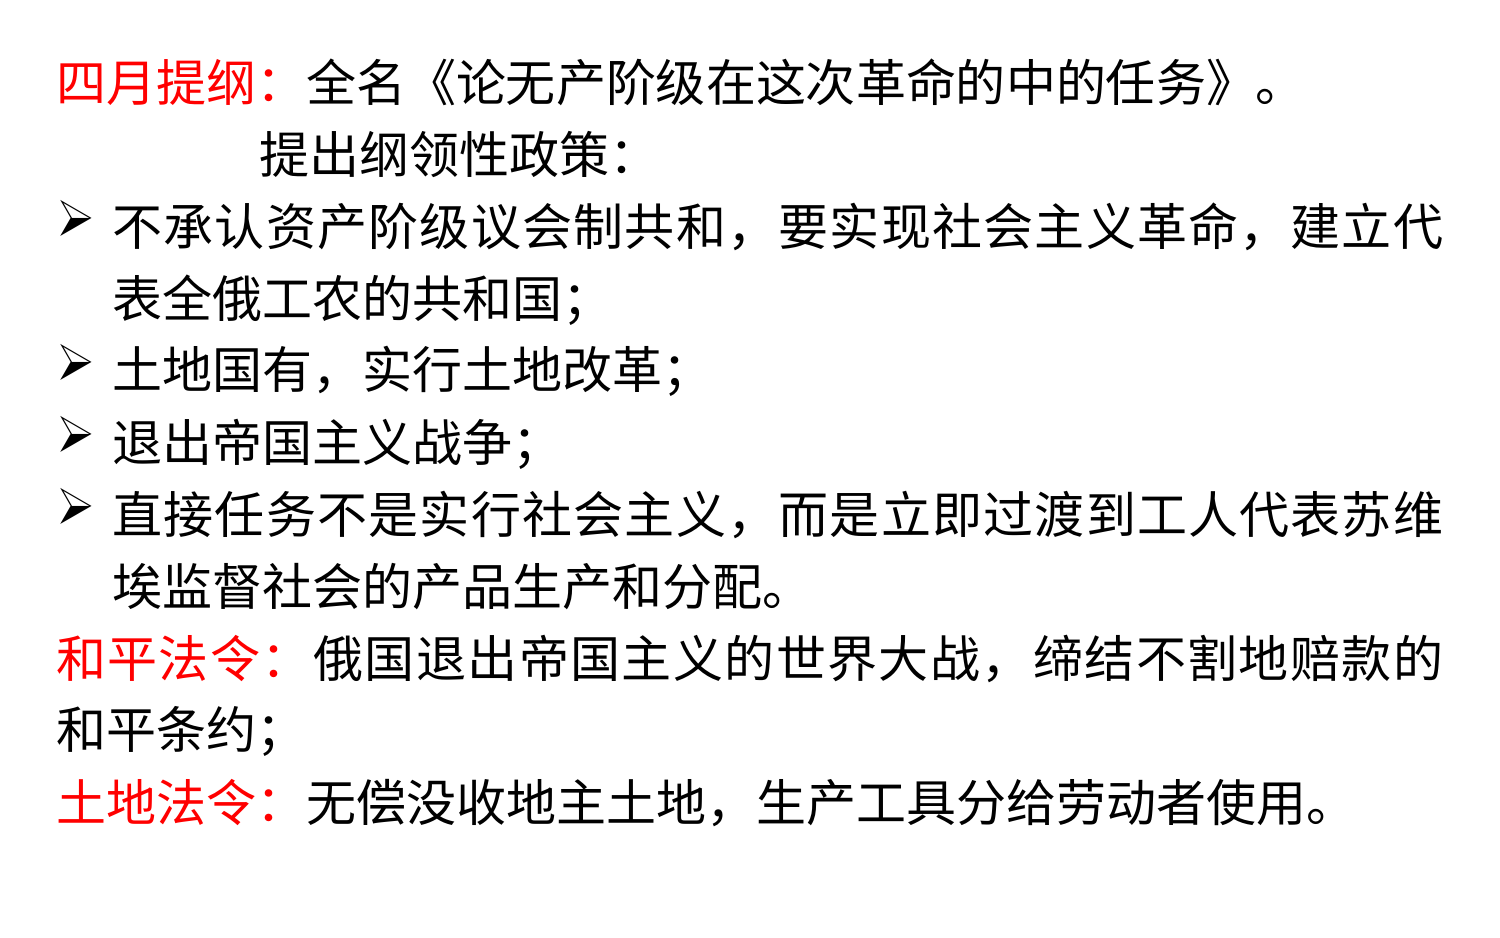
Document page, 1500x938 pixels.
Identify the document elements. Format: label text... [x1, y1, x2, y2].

text_box 四月提纲：全名《论无产阶级在这次革命的中的任务》。 提出纲领性政策： 不承认资产阶级议会制共和，要实现社会主义革命，建立代表全俄工农的共和国； 土地国有，实行土地改革； 退出帝国主义战争； 直接任务不是实行社会主义，而是立即过渡到工人代表苏维埃监督社会的产品生产和分配。 和平法令：俄国退出帝国主义的世界大战，缔结不割地赔款的和平条约； 土地法令：无偿没收地主土地，生产工具分给劳动者使用。 [41, 31, 1459, 839]
